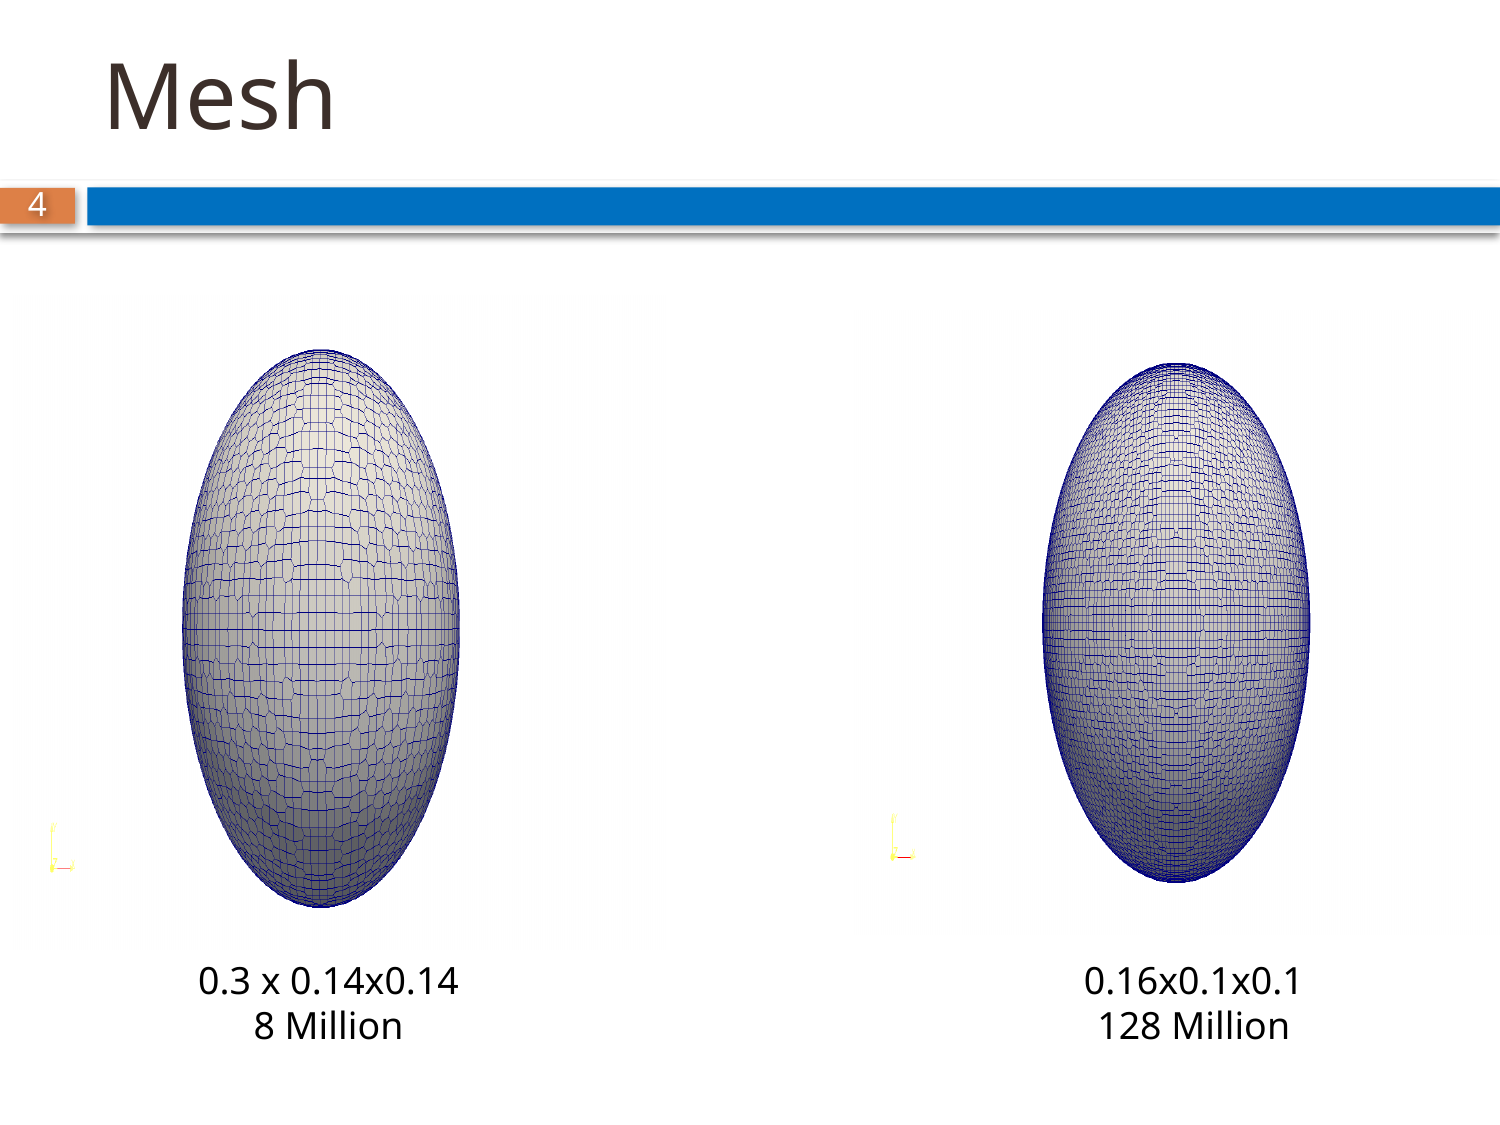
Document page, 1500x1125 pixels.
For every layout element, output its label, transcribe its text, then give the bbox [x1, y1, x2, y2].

text_box 0.3 x 0.14x0.14 8 Million [87, 961, 570, 1055]
slide_number 4 [0, 186, 75, 225]
picture [852, 310, 1500, 935]
text_box 0.16x0.1x0.1 128 Million [1061, 949, 1326, 1055]
title Mesh [87, 11, 1475, 175]
picture [11, 295, 667, 950]
